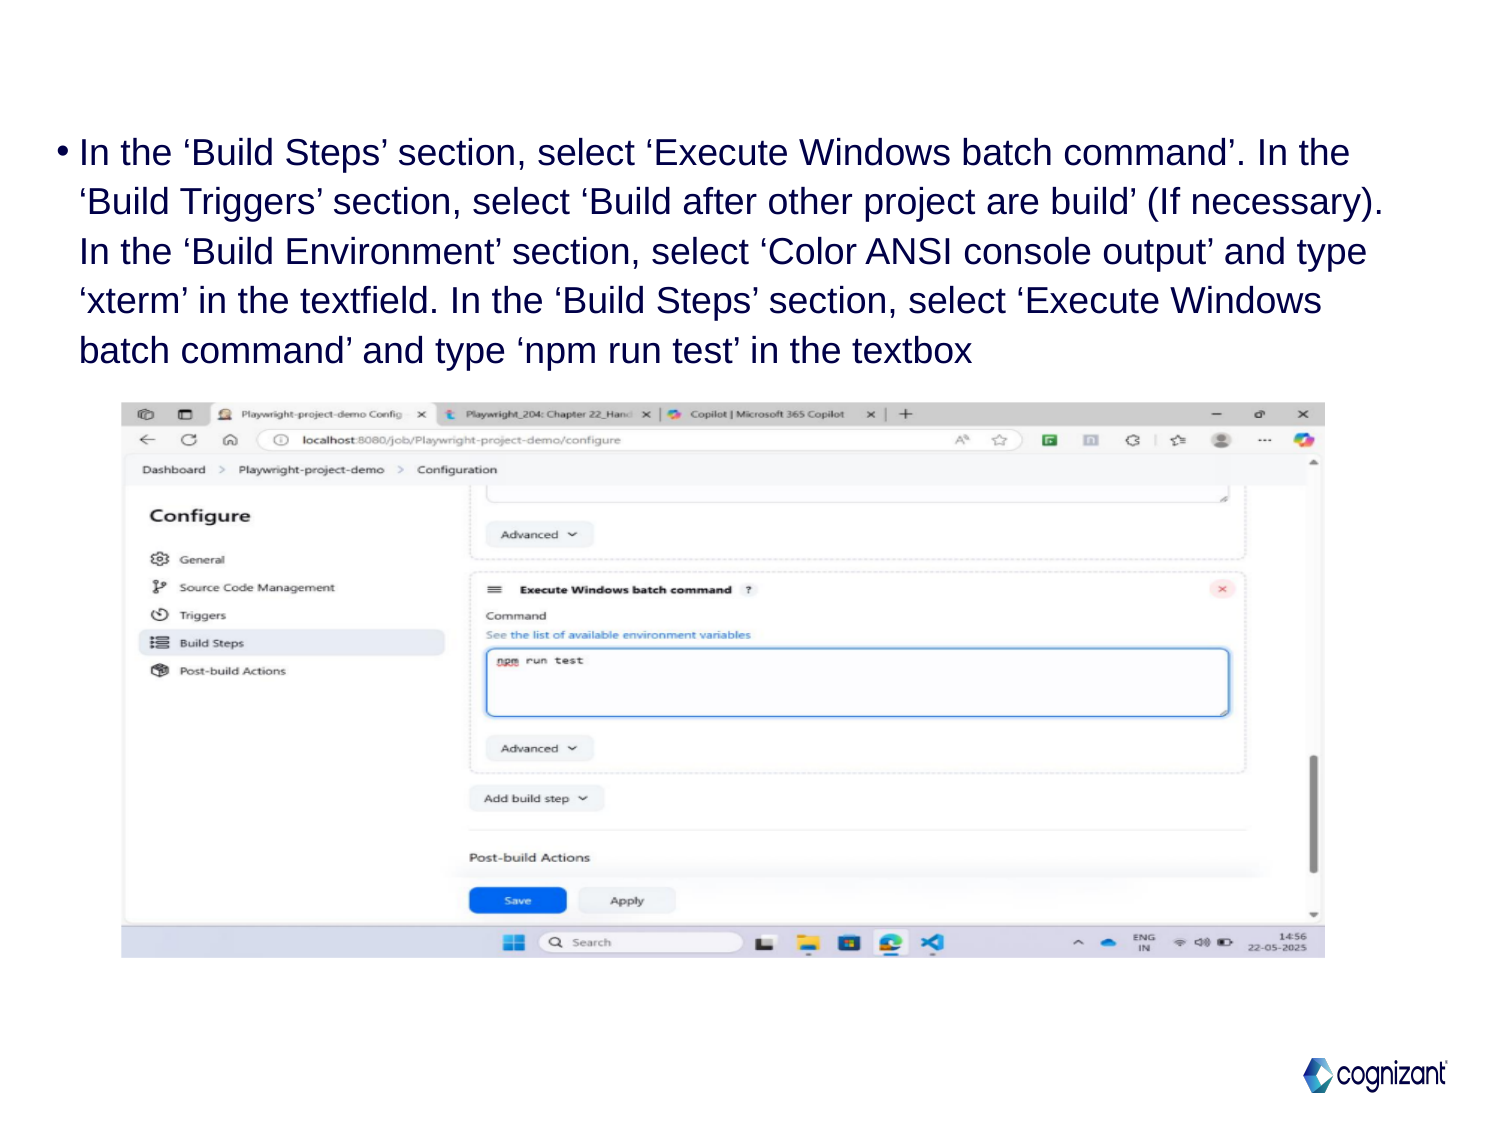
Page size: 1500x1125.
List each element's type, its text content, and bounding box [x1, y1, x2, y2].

picture [117, 398, 1326, 960]
picture [1303, 1058, 1448, 1093]
list In the ‘Build Steps’ section, select ‘Execute Windows batch command’. In the ‘Build Triggers’ section, select ‘Build after other project are build’ (If necessary). In the ‘Build Environment’ section, select ‘Color ANSI console output’ and type ‘xterm’ in the textfield. In the ‘Build Steps’ section, select ‘Execute Windows batch command’ and type ‘npm run test’ in the textbox [56, 123, 1420, 1003]
